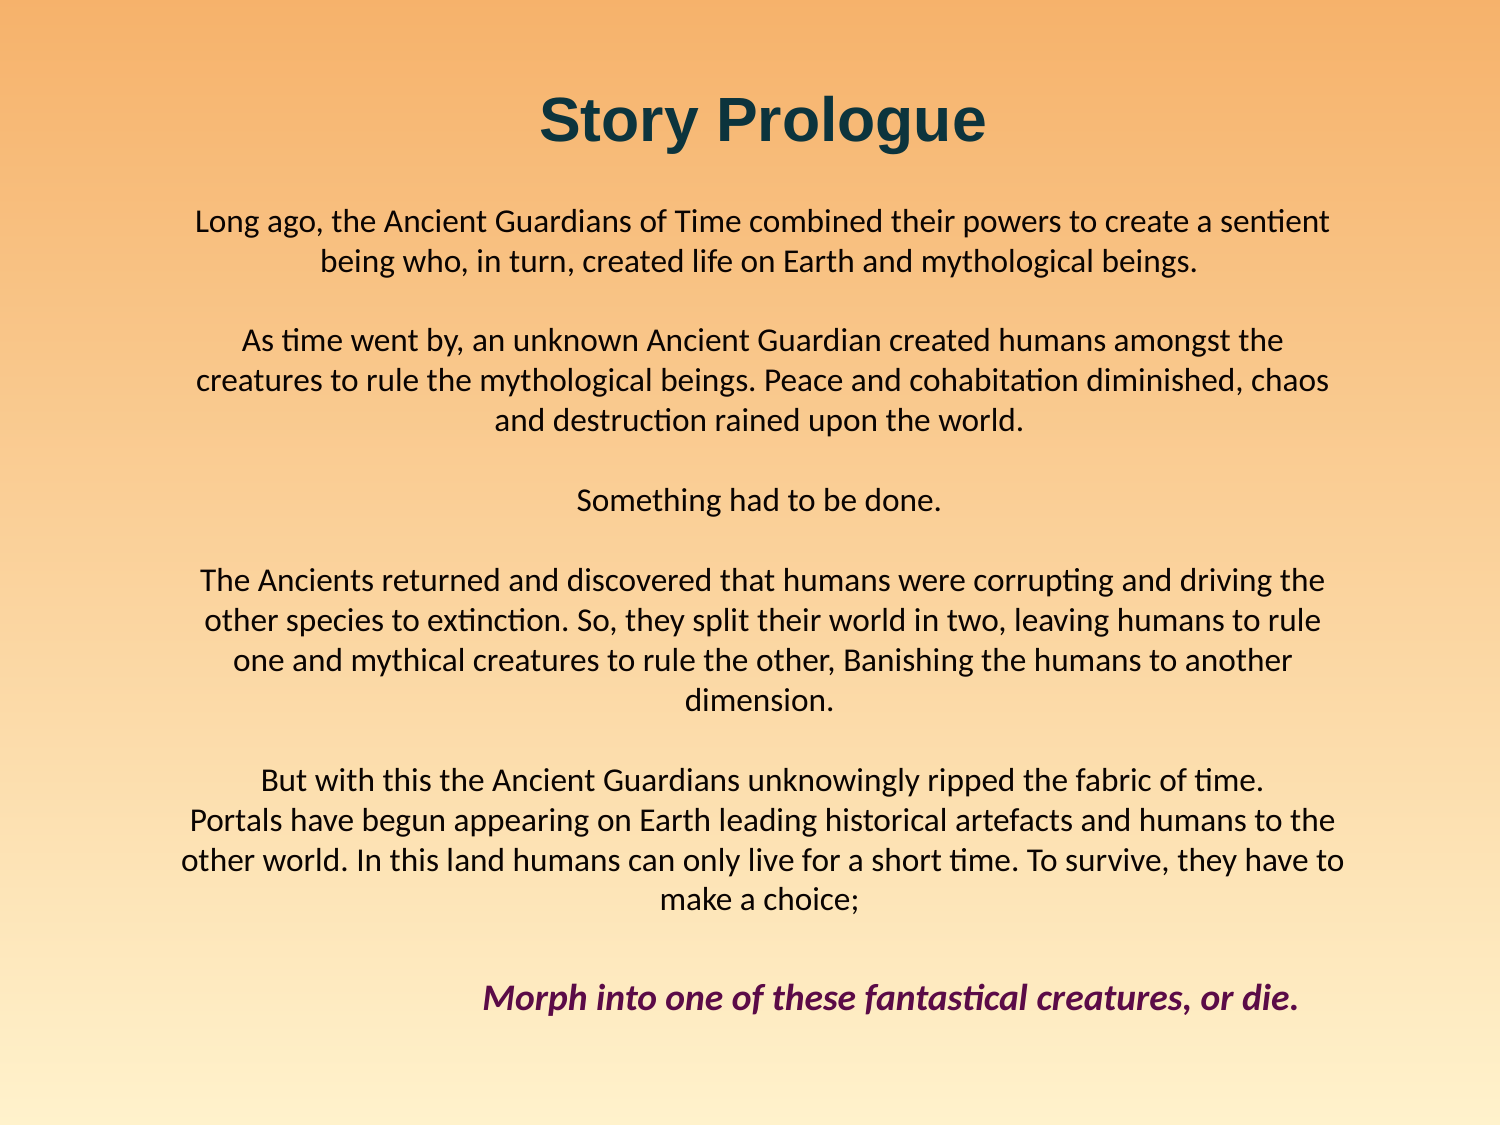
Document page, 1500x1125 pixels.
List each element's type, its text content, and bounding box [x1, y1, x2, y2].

text_box Long ago, the Ancient Guardians of Time combined their powers to create a sentient being who, in turn, created life on Earth and mythological beings. As time went by, an unknown Ancient Guardian created humans amongst the creatures to rule the mythological beings. Peace and cohabitation diminished, chaos and destruction rained upon the world. Something had to be done. The Ancients returned and discovered that humans were corrupting and driving the other species to extinction. So, they split their world in two, leaving humans to rule one and mythical creatures to rule the other, Banishing the humans to another dimension. But with this the Ancient Guardians unknowingly ripped the fabric of time. Portals have begun appearing on Earth leading historical artefacts and humans to the other world. In this land humans can only live for a short time. To survive, they have to make a choice; Morph into one of these fantastical creatures, or die. [159, 183, 1368, 999]
text_box Story Prologue [411, 36, 1116, 141]
